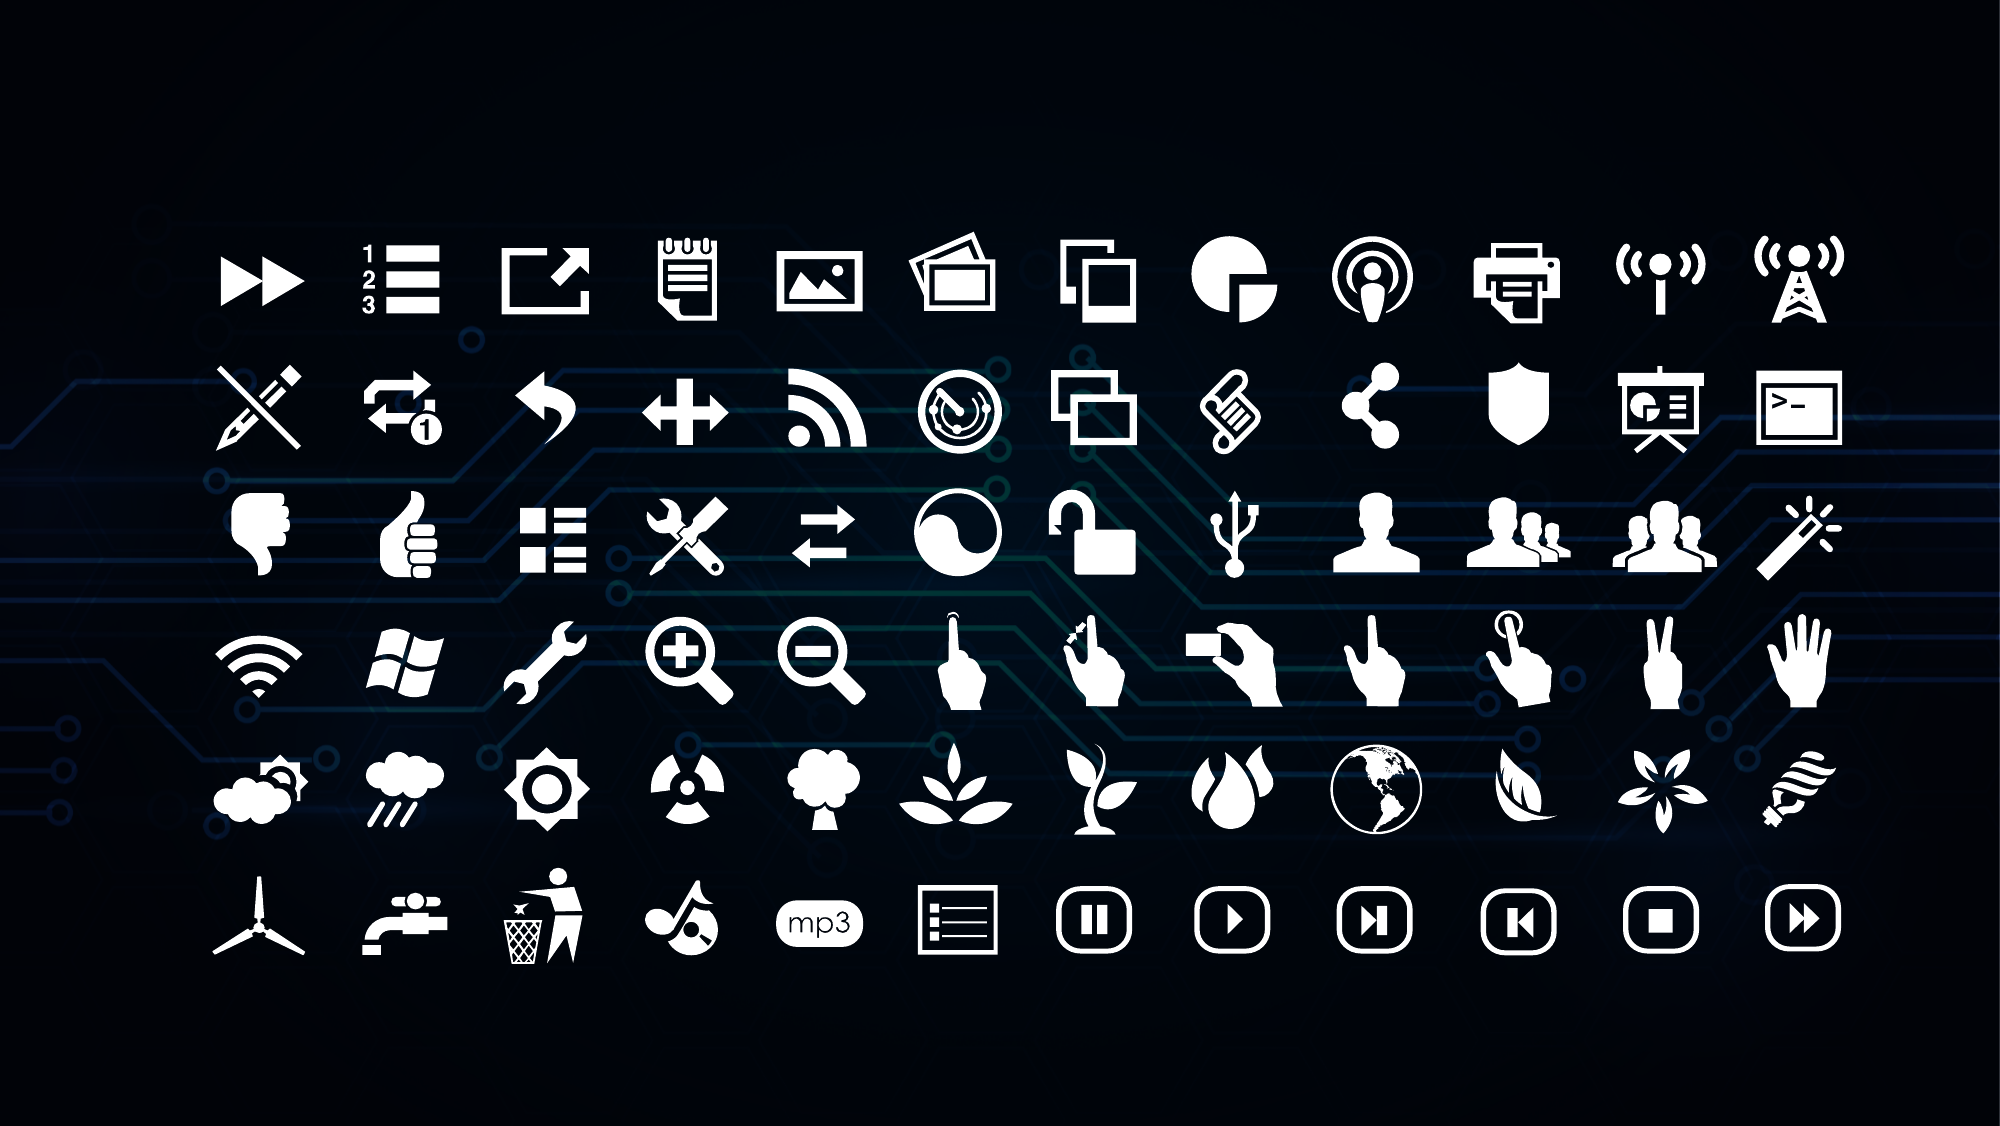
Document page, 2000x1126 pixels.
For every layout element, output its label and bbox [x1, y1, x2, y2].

text_box [410, 552, 437, 564]
text_box [776, 900, 864, 947]
text_box [1771, 781, 1819, 796]
text_box [386, 296, 440, 314]
text_box [240, 671, 278, 686]
text_box [259, 754, 309, 802]
text_box [1082, 258, 1137, 323]
text_box [1817, 242, 1830, 270]
text_box [1756, 495, 1823, 581]
text_box [1756, 370, 1843, 445]
text_box [1199, 369, 1261, 455]
text_box [227, 653, 290, 673]
text_box [777, 616, 866, 705]
text_box [650, 754, 681, 793]
text_box [406, 892, 425, 910]
text_box [1671, 785, 1708, 804]
text_box [1486, 616, 1552, 708]
text_box [1691, 243, 1706, 285]
text_box [1769, 242, 1781, 270]
text_box [398, 666, 436, 698]
text_box [406, 538, 438, 550]
text_box [914, 488, 1002, 577]
text_box [1488, 362, 1549, 446]
text_box [231, 493, 290, 576]
text_box [1771, 270, 1827, 323]
text_box [386, 245, 440, 262]
text_box [1829, 235, 1845, 277]
text_box [645, 880, 714, 935]
text_box [1341, 362, 1400, 449]
text_box [1212, 622, 1283, 707]
text_box [1361, 905, 1377, 936]
text_box [641, 378, 729, 445]
text_box [520, 547, 546, 573]
text_box [1616, 243, 1631, 285]
text_box [1185, 633, 1221, 656]
text_box [1762, 812, 1772, 820]
text_box [363, 244, 372, 263]
text_box [1656, 279, 1666, 315]
text_box [1788, 245, 1811, 267]
text_box [213, 777, 291, 824]
text_box [391, 896, 406, 907]
text_box [1063, 615, 1125, 707]
text_box [1655, 795, 1673, 834]
text_box [410, 524, 436, 536]
text_box [1081, 904, 1092, 935]
text_box [362, 945, 381, 955]
text_box [1789, 903, 1803, 934]
text_box [406, 636, 445, 667]
text_box [503, 621, 587, 705]
text_box [1060, 239, 1115, 304]
text_box [1765, 884, 1842, 952]
text_box [791, 538, 847, 568]
text_box [1245, 745, 1274, 798]
text_box [1617, 787, 1656, 806]
text_box [1648, 909, 1673, 933]
text_box [1664, 749, 1691, 779]
text_box [1803, 903, 1820, 934]
text_box [788, 368, 867, 447]
text_box [531, 774, 563, 805]
text_box [216, 365, 301, 450]
text_box [680, 780, 695, 796]
text_box [1649, 253, 1672, 276]
text_box [386, 271, 440, 288]
text_box [214, 635, 303, 661]
text_box [917, 885, 998, 955]
text_box [365, 751, 445, 799]
text_box [1771, 821, 1778, 828]
text_box [947, 742, 961, 784]
text_box [280, 364, 302, 387]
text_box [1480, 888, 1557, 956]
text_box [1819, 538, 1833, 553]
text_box [547, 915, 583, 964]
text_box [1466, 497, 1571, 567]
text_box [1494, 610, 1524, 639]
text_box [503, 920, 543, 964]
text_box [788, 394, 841, 447]
text_box [1679, 250, 1692, 278]
text_box [412, 566, 432, 578]
text_box [645, 616, 734, 705]
text_box [908, 231, 996, 311]
text_box [1097, 904, 1108, 935]
text_box [380, 491, 425, 578]
text_box [956, 776, 987, 801]
text_box [1051, 370, 1137, 446]
text_box [368, 403, 417, 433]
text_box [1191, 236, 1267, 312]
text_box [1819, 504, 1834, 518]
text_box [364, 912, 448, 940]
text_box [958, 801, 1013, 825]
text_box [667, 907, 718, 956]
text_box [220, 256, 262, 307]
text_box [694, 754, 724, 793]
text_box [1343, 615, 1406, 707]
text_box [1679, 515, 1718, 567]
text_box [776, 251, 863, 312]
text_box [364, 370, 432, 404]
text_box [515, 371, 576, 445]
text_box [383, 801, 402, 828]
text_box [1518, 907, 1534, 938]
text_box [1776, 799, 1805, 816]
text_box [501, 248, 589, 315]
text_box [665, 801, 710, 824]
text_box [1789, 761, 1837, 776]
text_box [812, 805, 838, 830]
text_box [1767, 805, 1783, 821]
text_box [947, 611, 959, 619]
text_box [1056, 886, 1133, 954]
text_box [922, 776, 953, 801]
text_box [899, 801, 953, 825]
text_box [1623, 886, 1700, 954]
text_box [1617, 366, 1704, 454]
text_box [787, 748, 860, 808]
text_box [1643, 616, 1683, 710]
text_box [1495, 770, 1558, 822]
text_box [1336, 886, 1413, 954]
text_box [520, 507, 546, 534]
text_box [1500, 748, 1542, 813]
text_box [1191, 757, 1216, 812]
text_box [1048, 489, 1136, 575]
text_box [1333, 492, 1420, 573]
text_box [1764, 817, 1773, 826]
text_box [1780, 771, 1828, 786]
text_box [657, 237, 717, 321]
text_box [929, 917, 940, 927]
text_box [1075, 622, 1087, 633]
picture [0, 0, 2000, 1126]
text_box [363, 270, 375, 289]
text_box [374, 628, 410, 659]
text_box [513, 903, 529, 915]
text_box [937, 617, 987, 710]
text_box [917, 369, 1002, 454]
text_box [554, 522, 587, 534]
text_box [646, 496, 729, 576]
text_box [1097, 781, 1137, 810]
text_box [1630, 250, 1643, 278]
text_box [212, 876, 306, 956]
text_box [929, 903, 940, 913]
text_box [929, 931, 940, 941]
text_box [425, 896, 441, 907]
text_box [262, 256, 305, 307]
text_box [1332, 236, 1413, 313]
text_box [554, 507, 587, 518]
text_box [362, 295, 375, 314]
text_box [1627, 500, 1702, 573]
text_box [410, 413, 442, 445]
text_box [1210, 490, 1259, 578]
text_box [1754, 235, 1769, 277]
text_box [1363, 262, 1382, 281]
text_box [365, 659, 401, 690]
text_box [1612, 515, 1650, 567]
text_box [1772, 789, 1784, 807]
text_box [800, 504, 856, 535]
text_box [1767, 614, 1832, 708]
text_box [1227, 903, 1243, 935]
text_box [1825, 525, 1843, 532]
text_box [1376, 905, 1388, 936]
text_box [1194, 886, 1271, 954]
text_box [554, 546, 587, 558]
text_box [1239, 284, 1278, 323]
text_box [1633, 750, 1659, 783]
text_box [519, 886, 583, 912]
text_box [252, 688, 266, 698]
text_box [1066, 633, 1077, 644]
text_box [1208, 752, 1255, 829]
text_box [1507, 908, 1518, 938]
text_box [1330, 744, 1423, 835]
text_box [1800, 751, 1825, 761]
text_box [422, 399, 436, 413]
text_box [549, 867, 568, 886]
text_box [504, 747, 591, 832]
text_box [399, 801, 418, 828]
text_box [1066, 743, 1116, 835]
text_box [1473, 243, 1560, 324]
text_box [554, 562, 587, 573]
text_box [788, 425, 810, 447]
text_box [215, 407, 259, 451]
text_box [1360, 283, 1385, 323]
text_box [367, 801, 386, 828]
